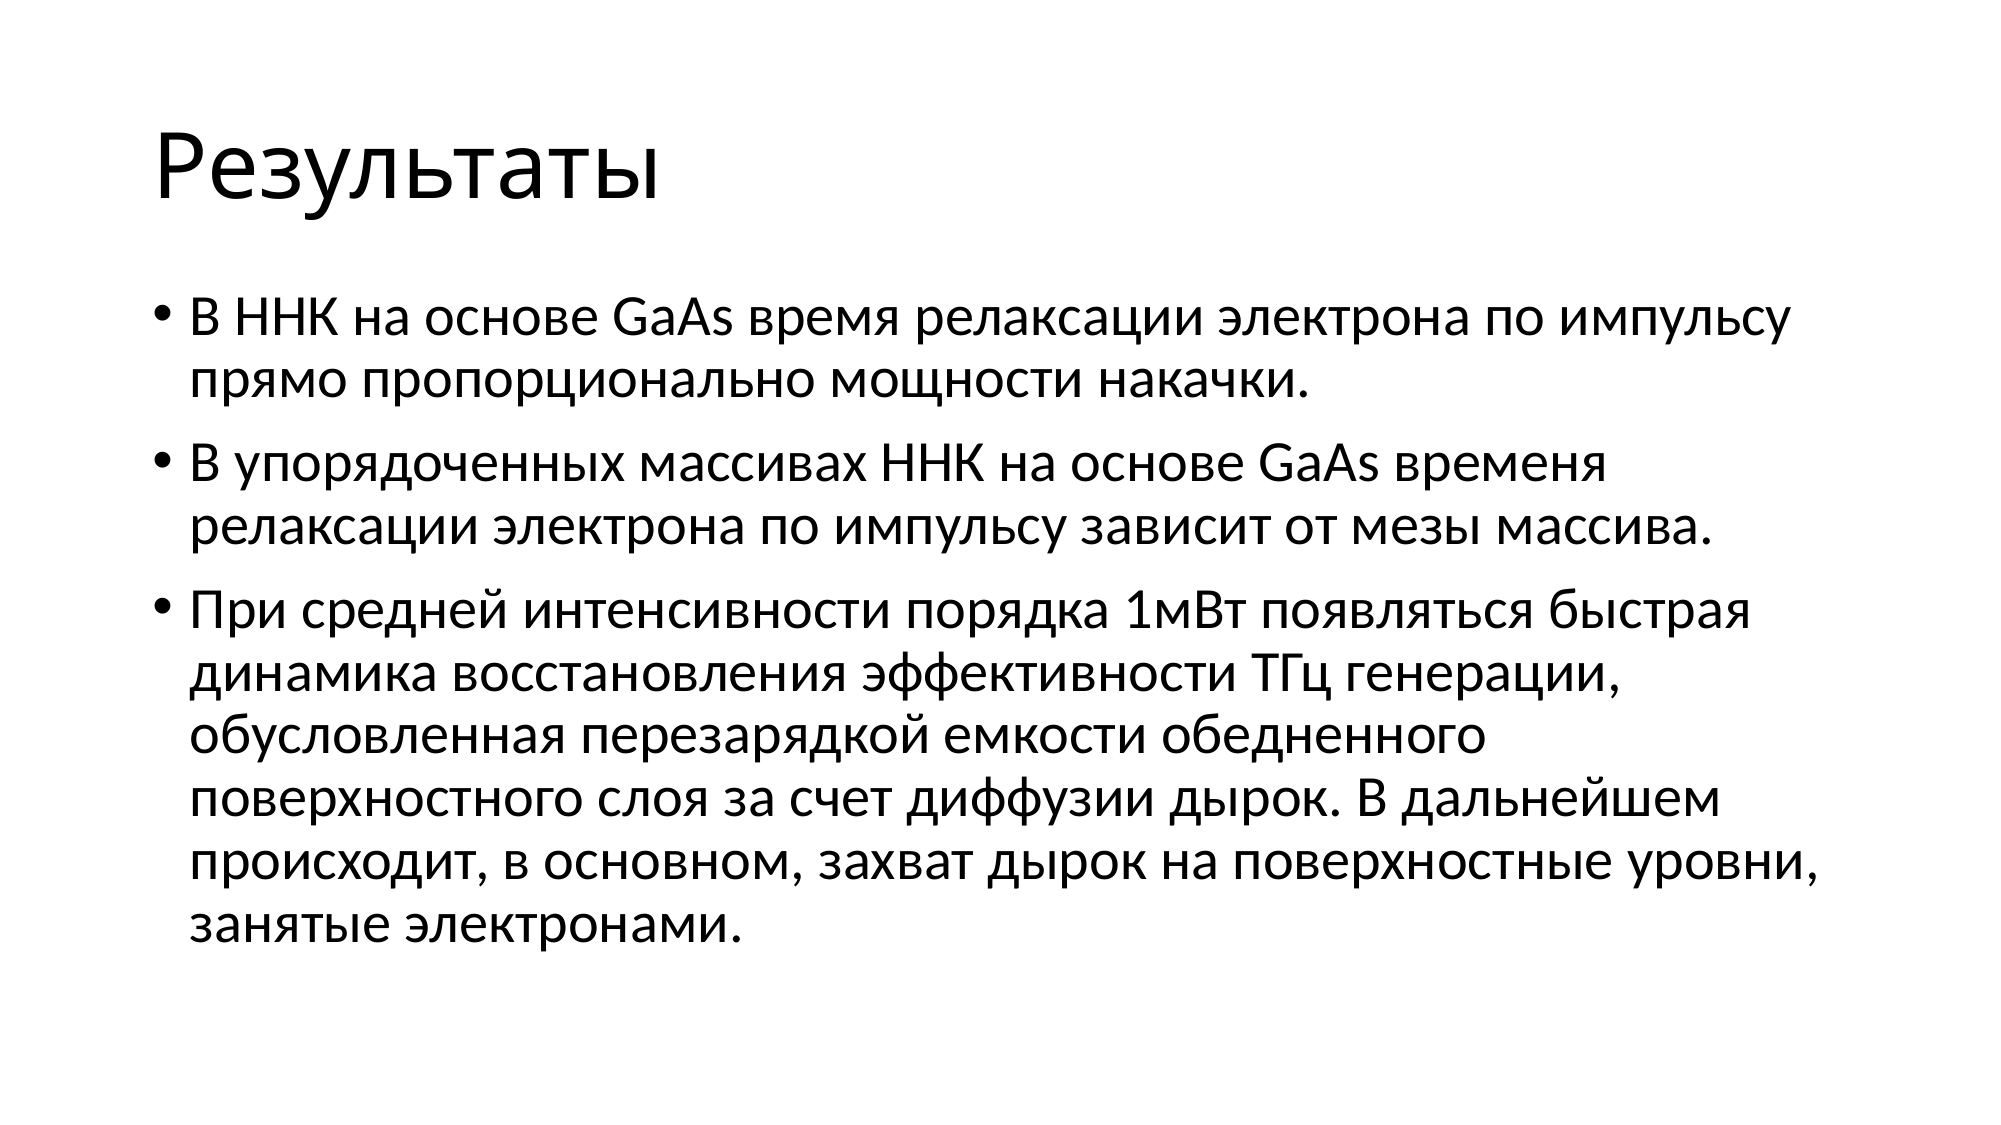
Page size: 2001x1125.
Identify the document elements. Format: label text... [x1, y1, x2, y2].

list В ННК на основе GaAs время релаксации электрона по импульсу прямо пропорционально мощности накачки. В упорядоченных массивах ННК на основе GaAs временя релаксации электрона по импульсу зависит от мезы массива. При средней интенсивности порядка 1мВт появляться быстрая динамика восстановления эффективности ТГц генерации, обусловленная перезарядкой емкости обедненного поверхностного слоя за счет диффузии дырок. В дальнейшем происходит, в основном, захват дырок на поверхностные уровни, занятые электронами. [137, 277, 1863, 992]
title Результаты [137, 59, 1863, 277]
